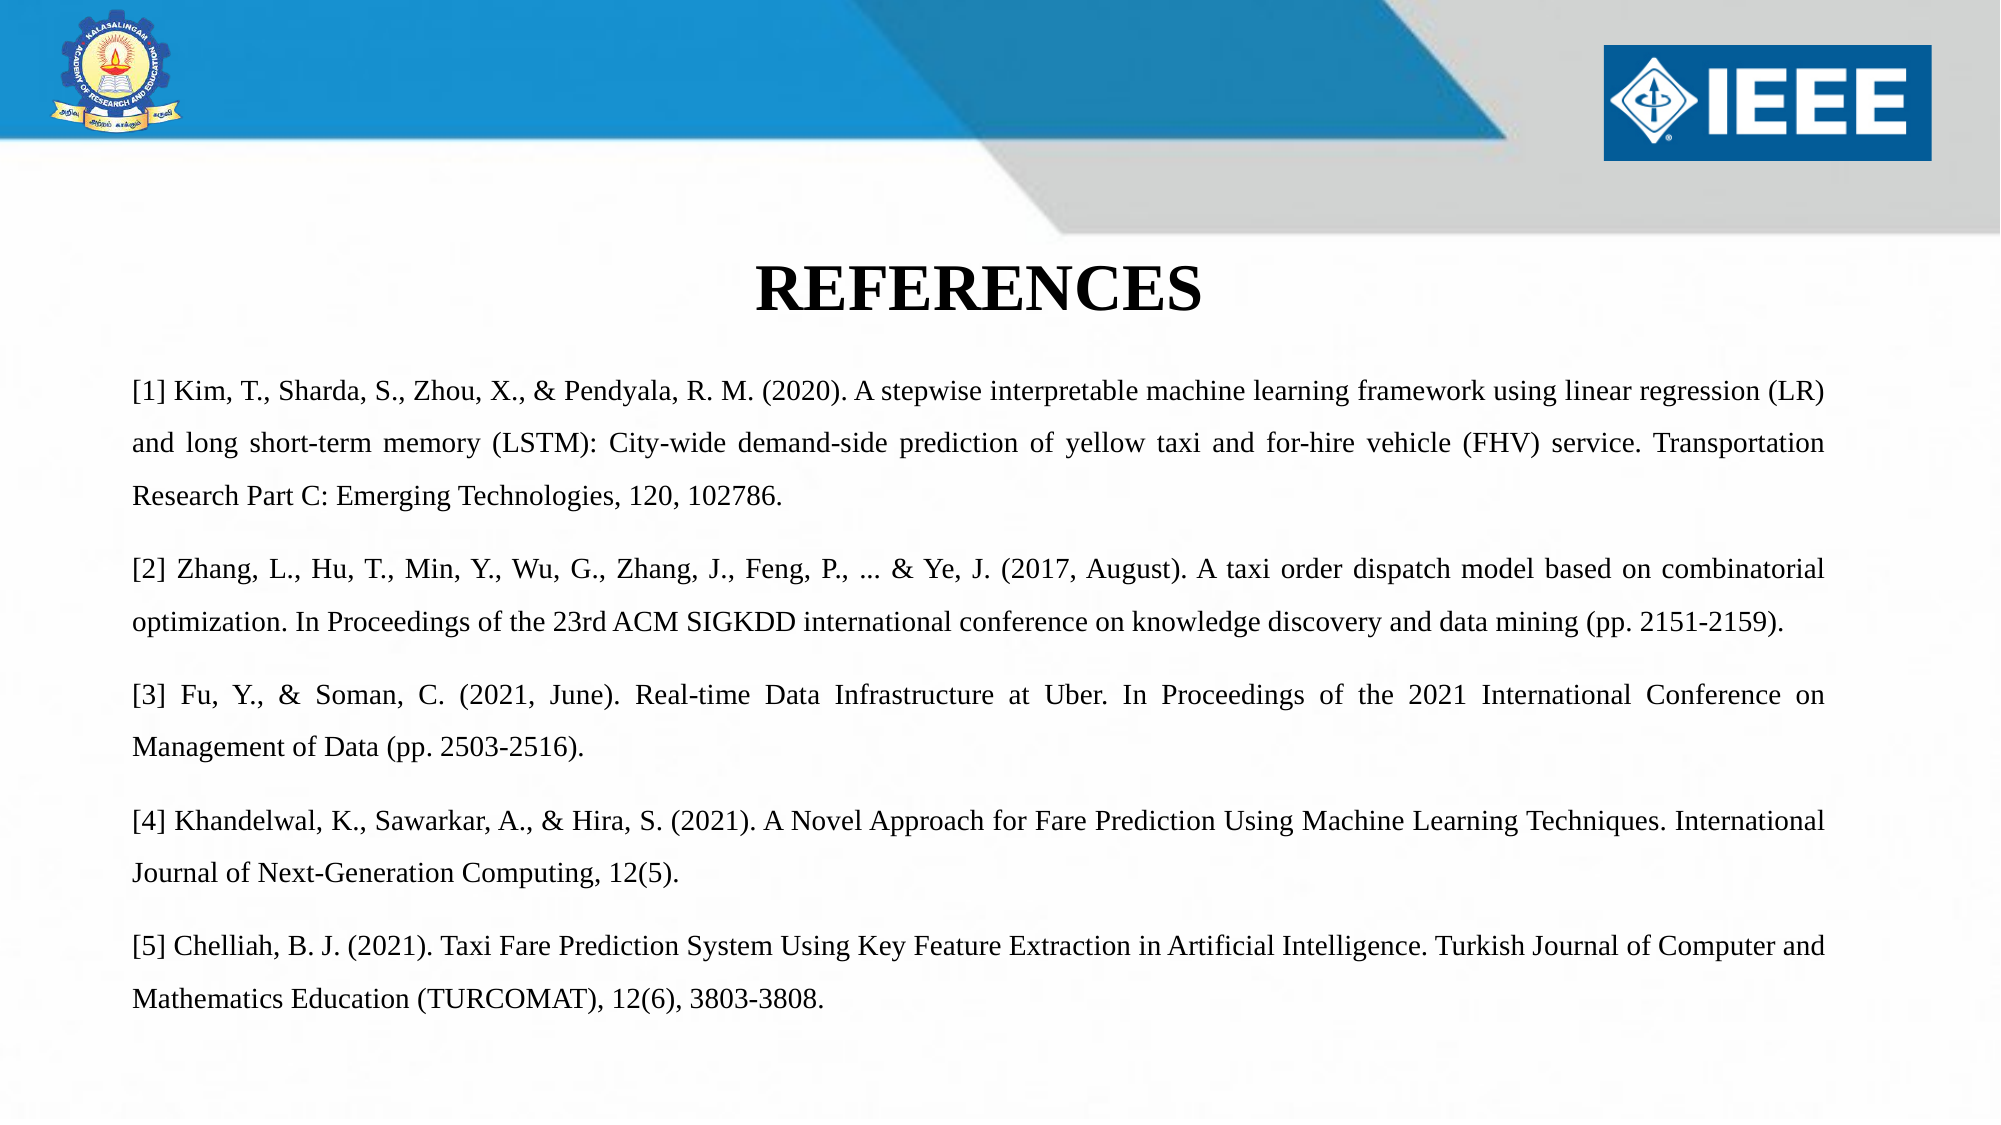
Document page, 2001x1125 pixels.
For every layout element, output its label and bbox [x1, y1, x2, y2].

picture [1603, 45, 1932, 161]
list [0, 0, 2000, 1119]
picture [0, 7, 230, 137]
